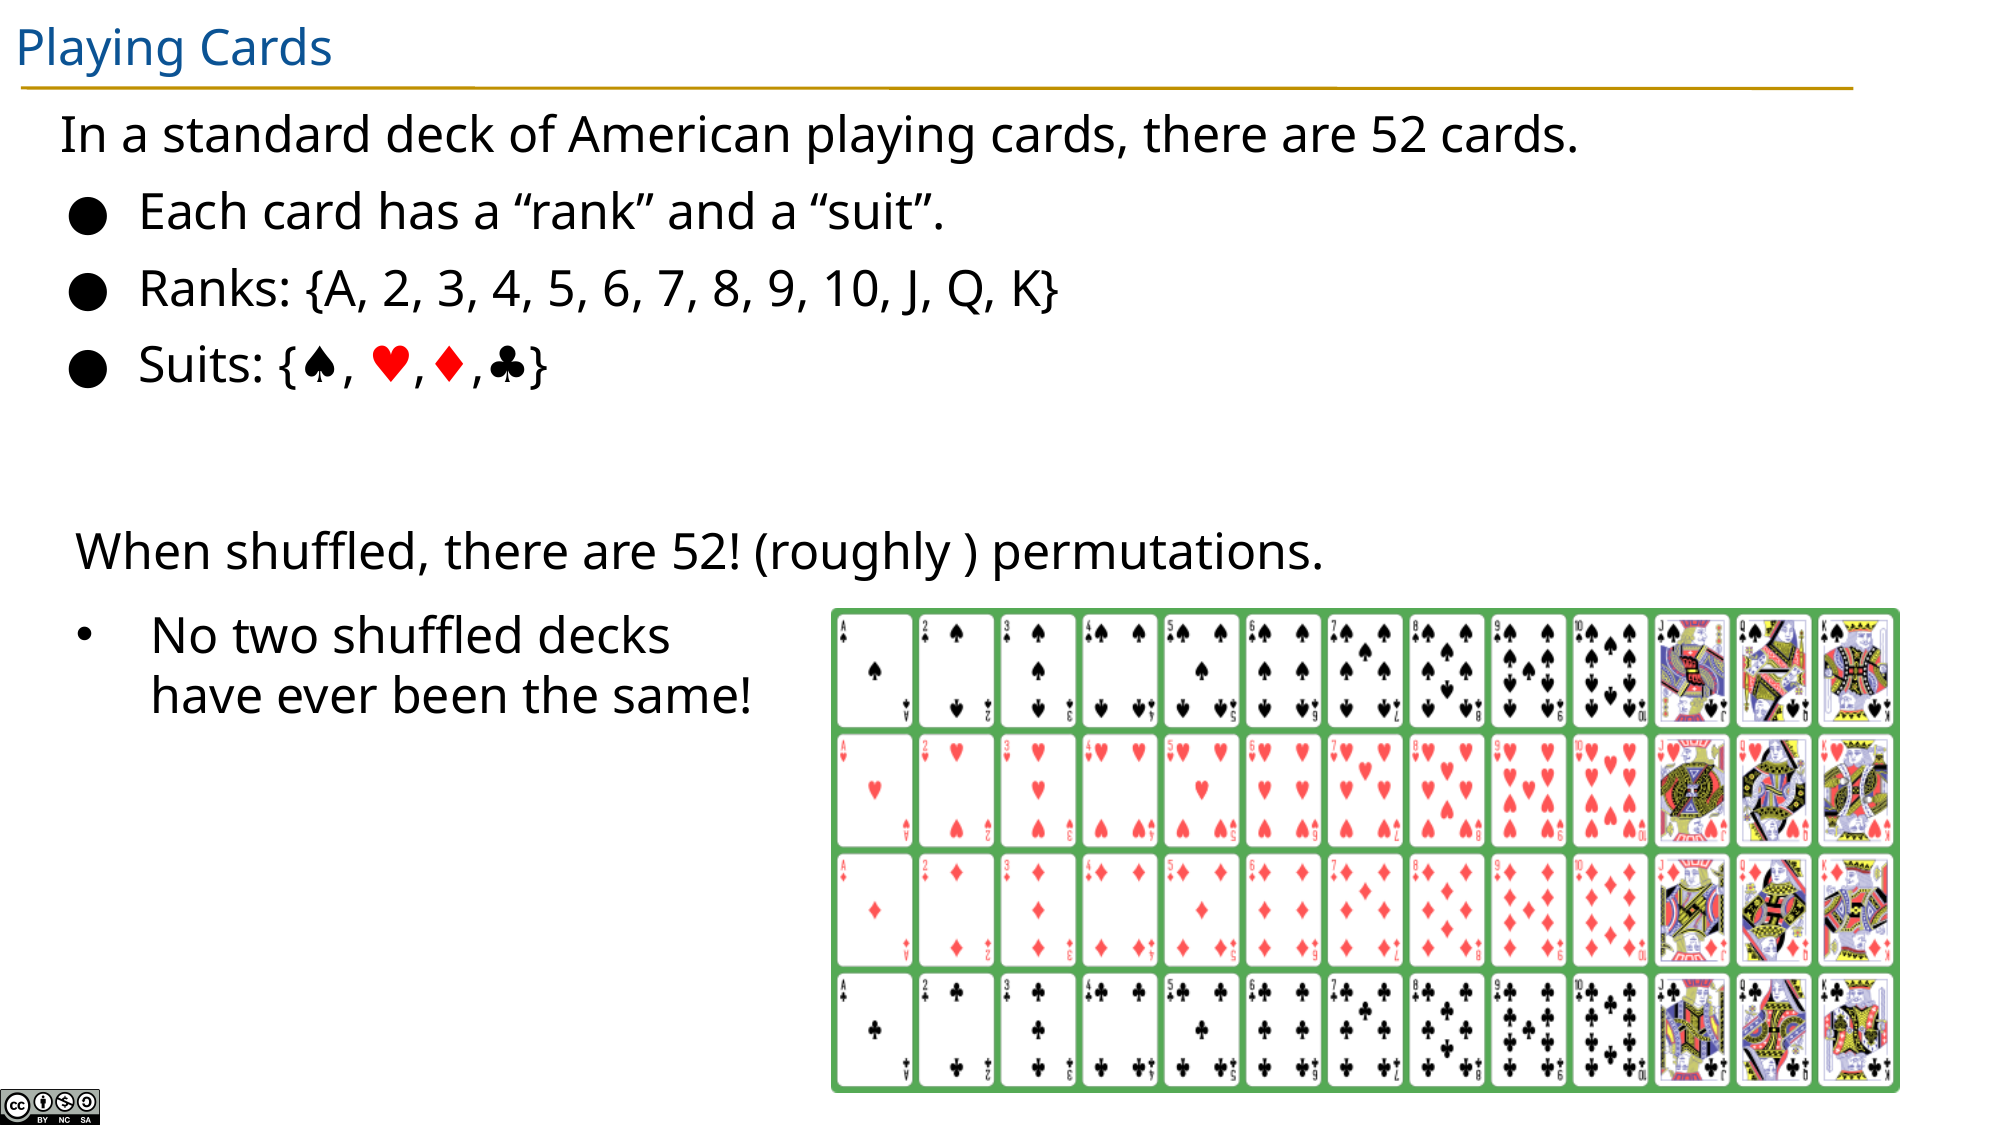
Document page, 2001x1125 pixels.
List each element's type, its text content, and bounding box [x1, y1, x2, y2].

picture [831, 608, 1901, 1093]
text_box No two shuffled decks have ever been the same! [33, 595, 800, 731]
picture [0, 1089, 100, 1125]
title Playing Cards [0, 0, 1864, 87]
list In a standard deck of American playing cards, there are 52 cards. Each card has a “rank” and a “suit”. Ranks: {A, 2, 3, 4, 5, 6, 7, 8, 9, 10, J, Q, K} Suits: {♠, ♥,♦,♣} [23, 87, 1887, 836]
